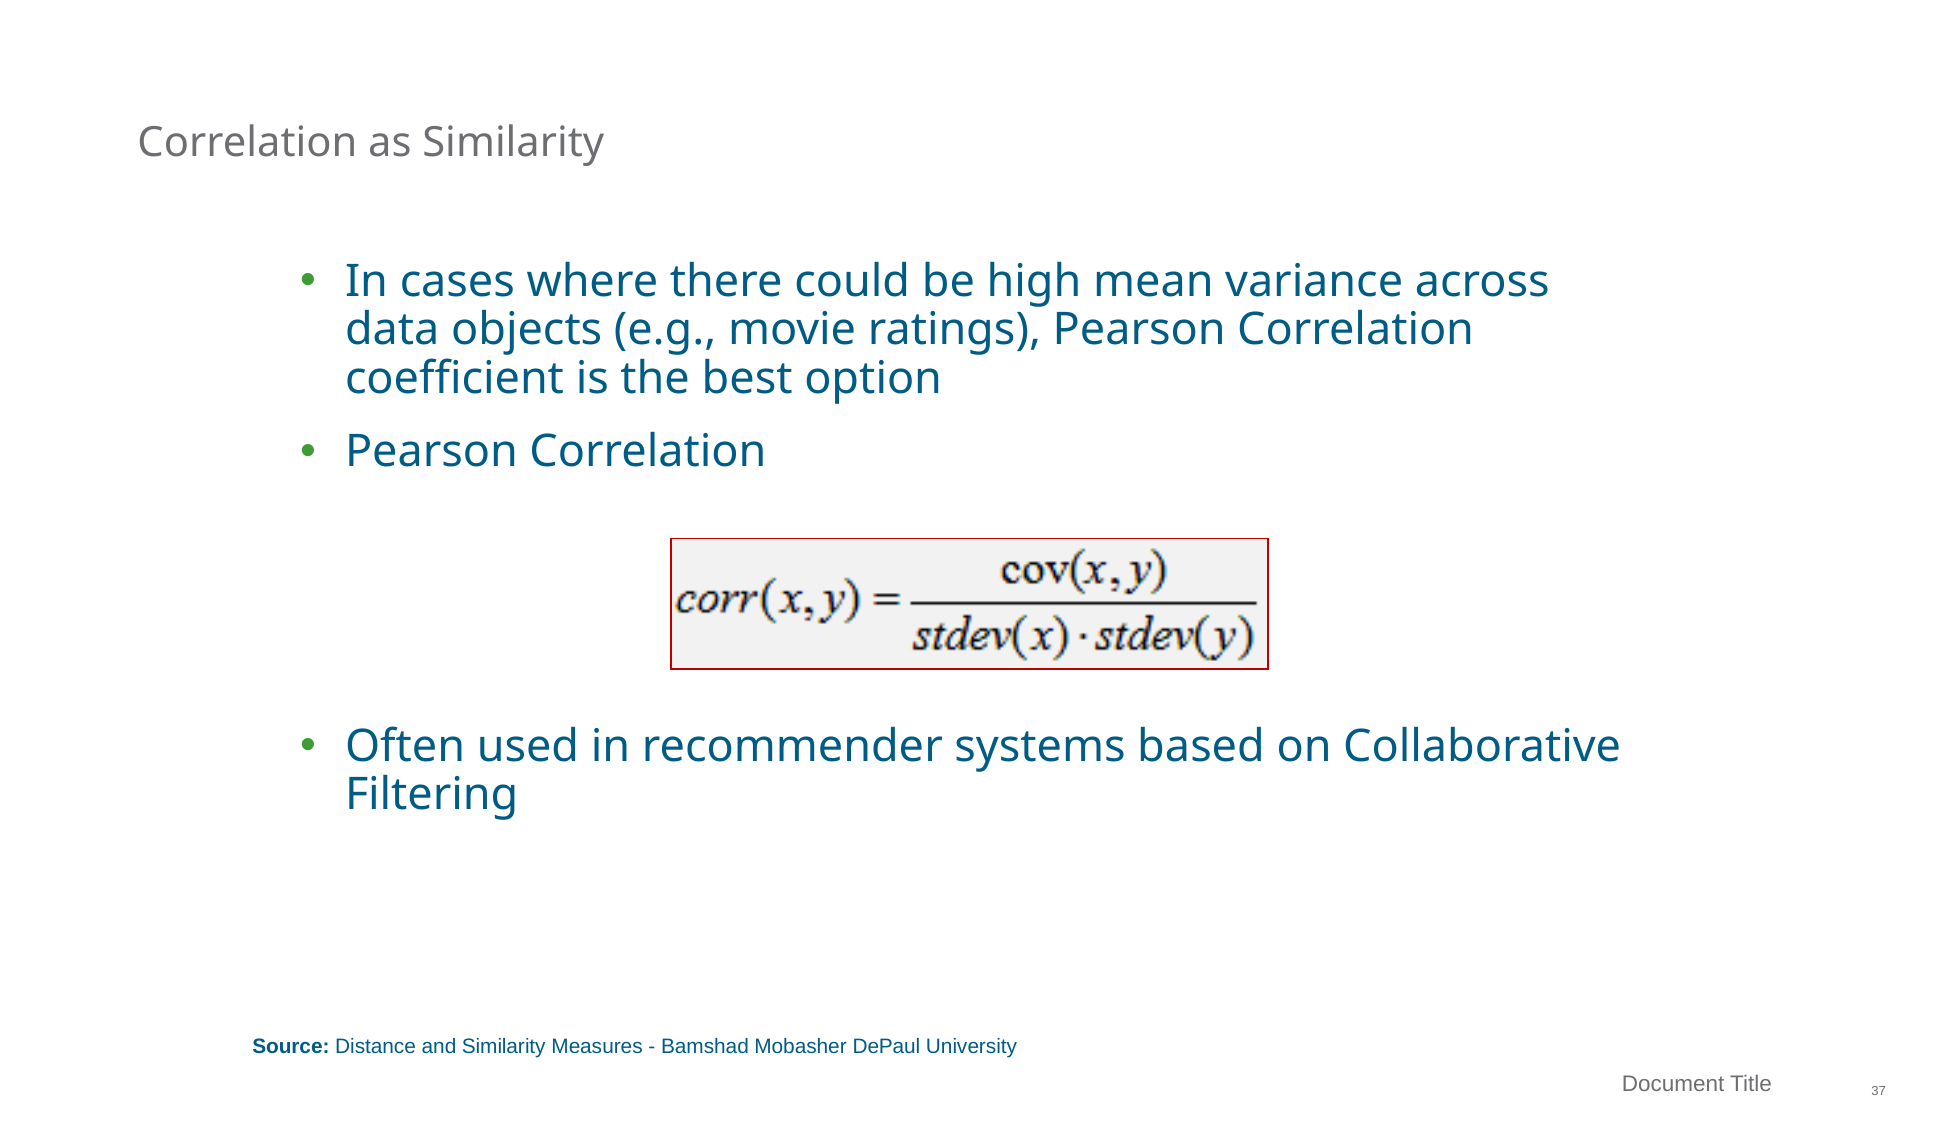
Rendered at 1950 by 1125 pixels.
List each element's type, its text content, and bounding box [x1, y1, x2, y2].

picture [671, 539, 1268, 669]
list In cases where there could be high mean variance across data objects (e.g., movie ratings), Pearson Correlation coefficient is the best option Pearson Correlation Often used in recommender systems based on Collaborative Filtering [300, 257, 1650, 1000]
text_box Source: Distance and Similarity Measures - Bamshad Mobasher DePaul University [237, 1000, 1713, 1066]
title Correlation as Similarity [137, 75, 1400, 166]
